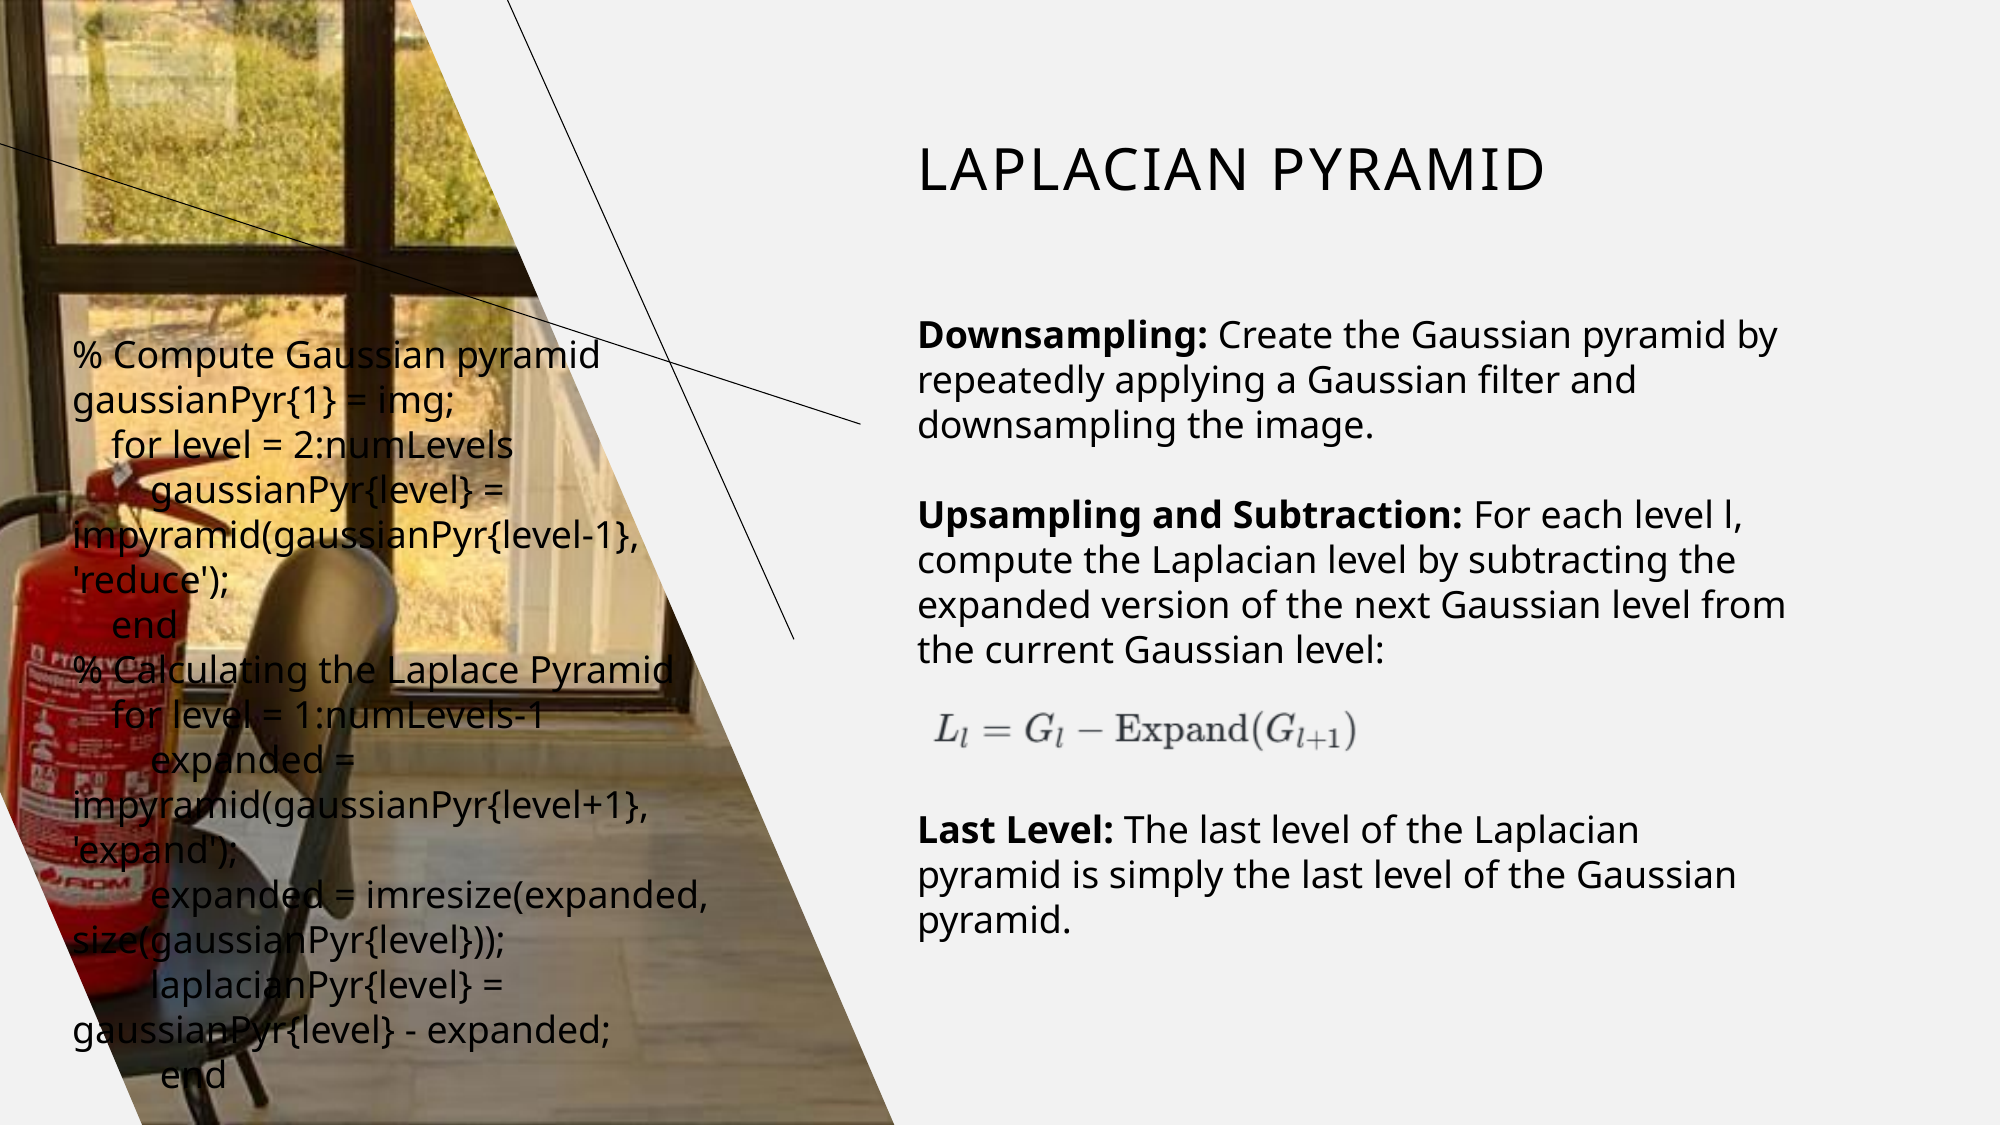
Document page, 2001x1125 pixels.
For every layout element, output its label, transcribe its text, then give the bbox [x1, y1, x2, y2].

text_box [0, 143, 861, 425]
picture [0, 0, 895, 1125]
text_box Downsampling: Create the Gaussian pyramid by repeatedly applying a Gaussian filter and downsampling the image. Upsampling and Subtraction: For each level l, compute the Laplacian level by subtracting the expanded version of the next Gaussian level from the current Gaussian level: Last Level: The last level of the Laplacian pyramid is simply the last level of the Gaussian pyramid. [902, 303, 1805, 948]
title Laplacian Pyramid [902, 113, 1830, 211]
picture [921, 689, 1368, 770]
